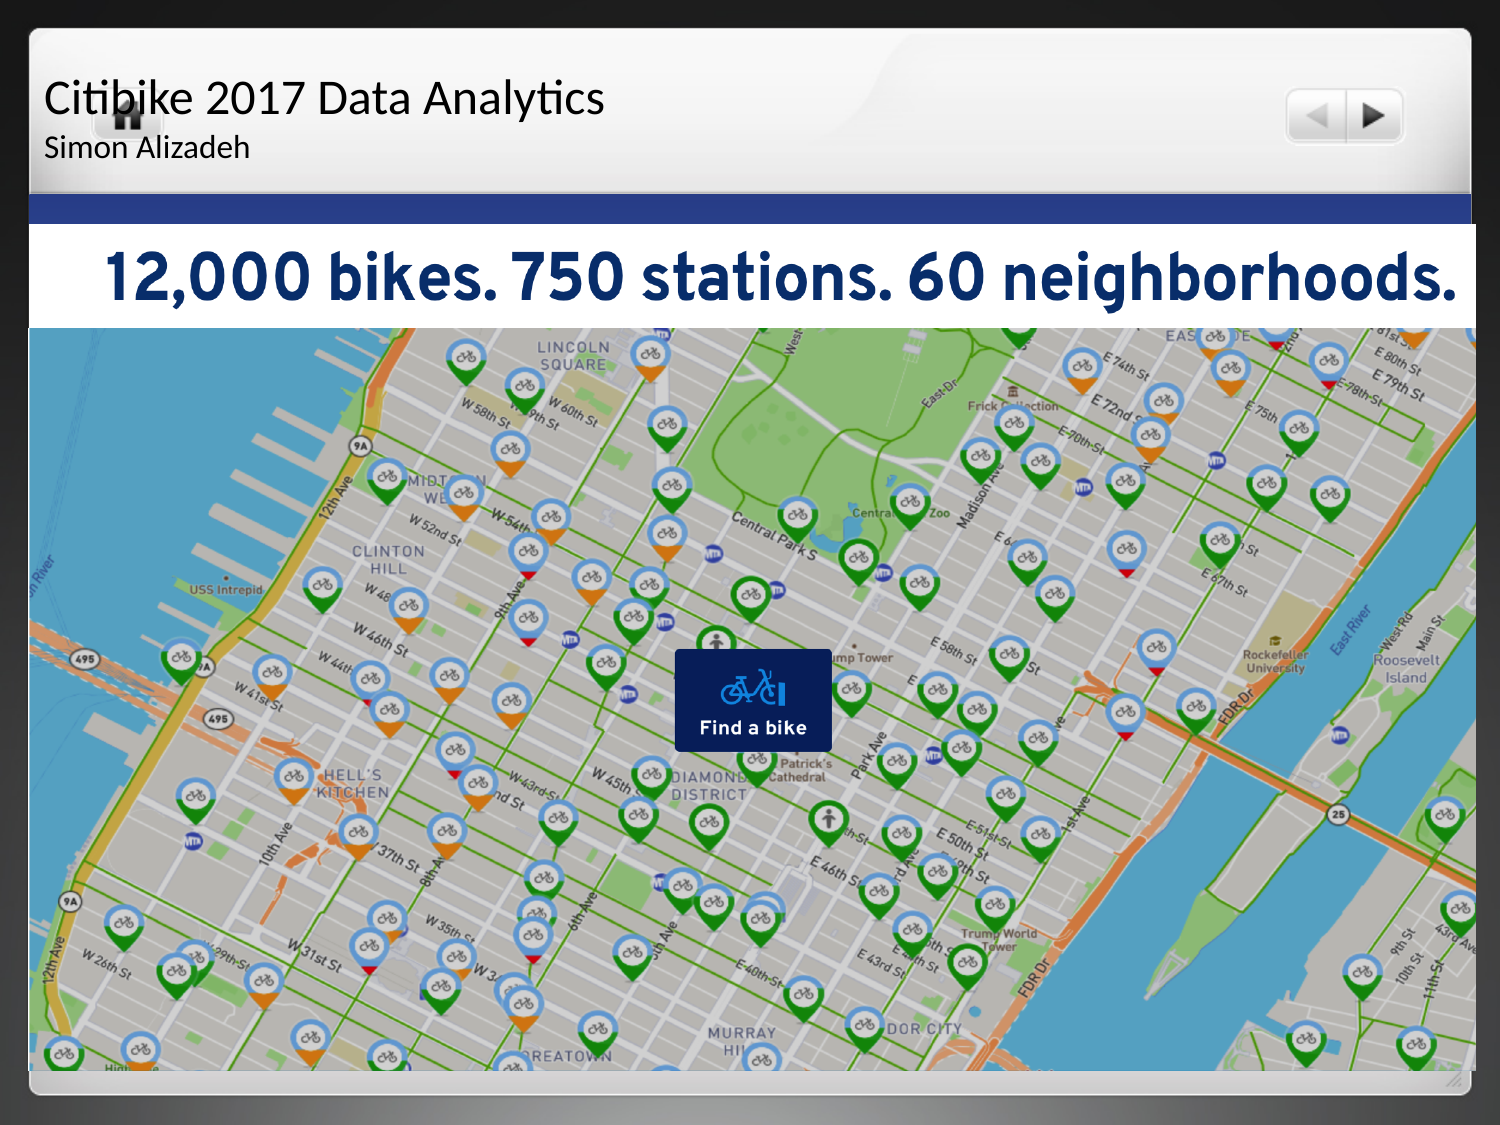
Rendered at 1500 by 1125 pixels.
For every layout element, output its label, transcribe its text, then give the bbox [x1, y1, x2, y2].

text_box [28, 224, 1476, 1072]
title Citibike 2017 Data Analytics Simon Alizadeh [29, 50, 1281, 173]
picture [0, 0, 1500, 1125]
